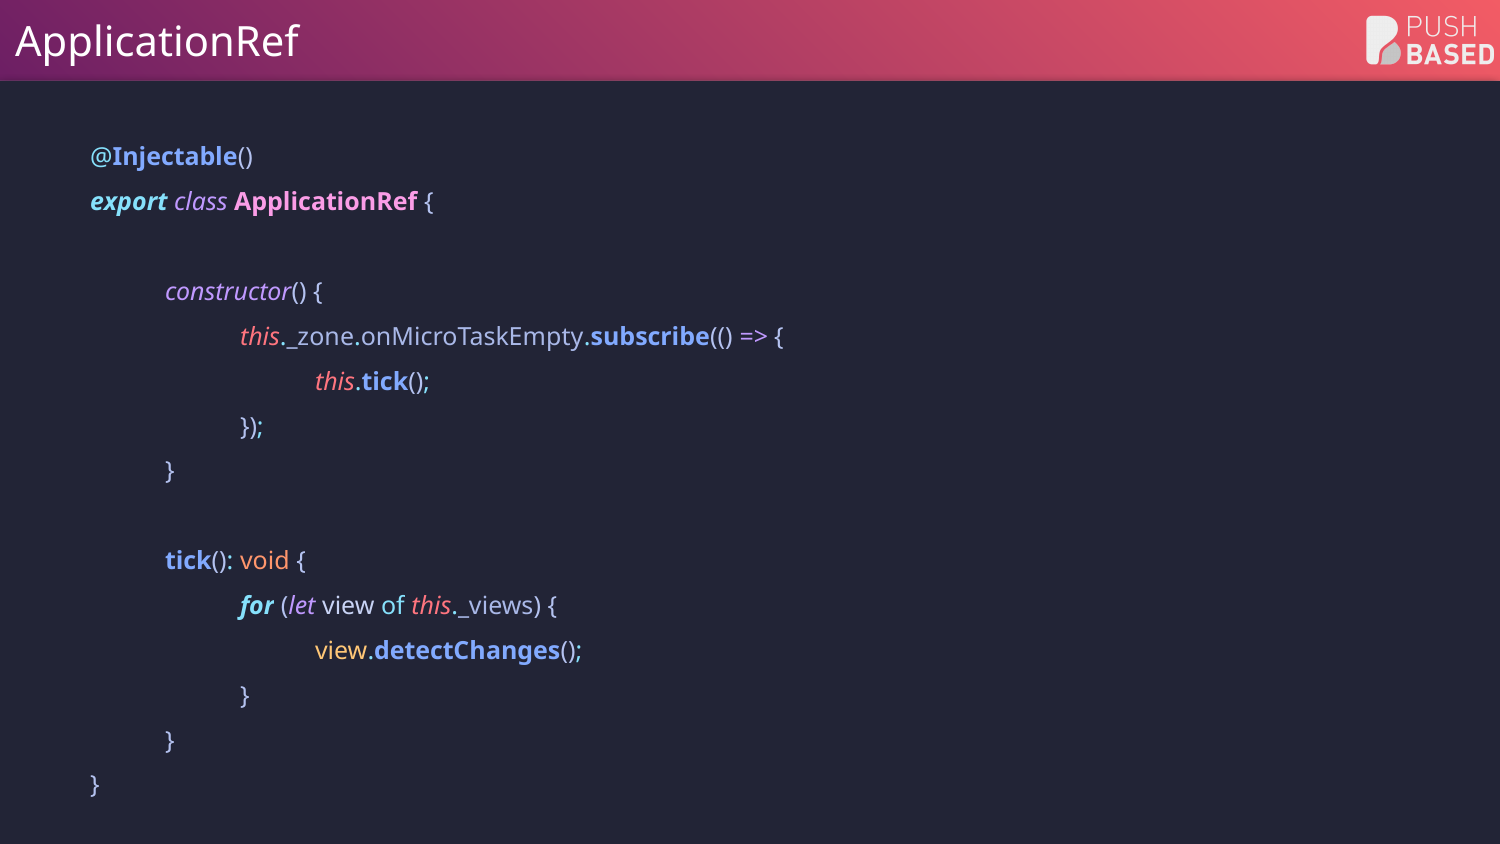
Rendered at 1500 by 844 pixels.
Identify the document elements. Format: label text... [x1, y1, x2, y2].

picture [1351, 0, 1500, 80]
title ApplicationRef [0, 0, 1351, 77]
text_box @Injectable() export class ApplicationRef { constructor() { this._zone.onMicroTaskEmpty.subscribe(() => { this.tick(); }); } tick(): void { for (let view of this._views) { view.detectChanges(); } } } [0, 80, 1500, 844]
